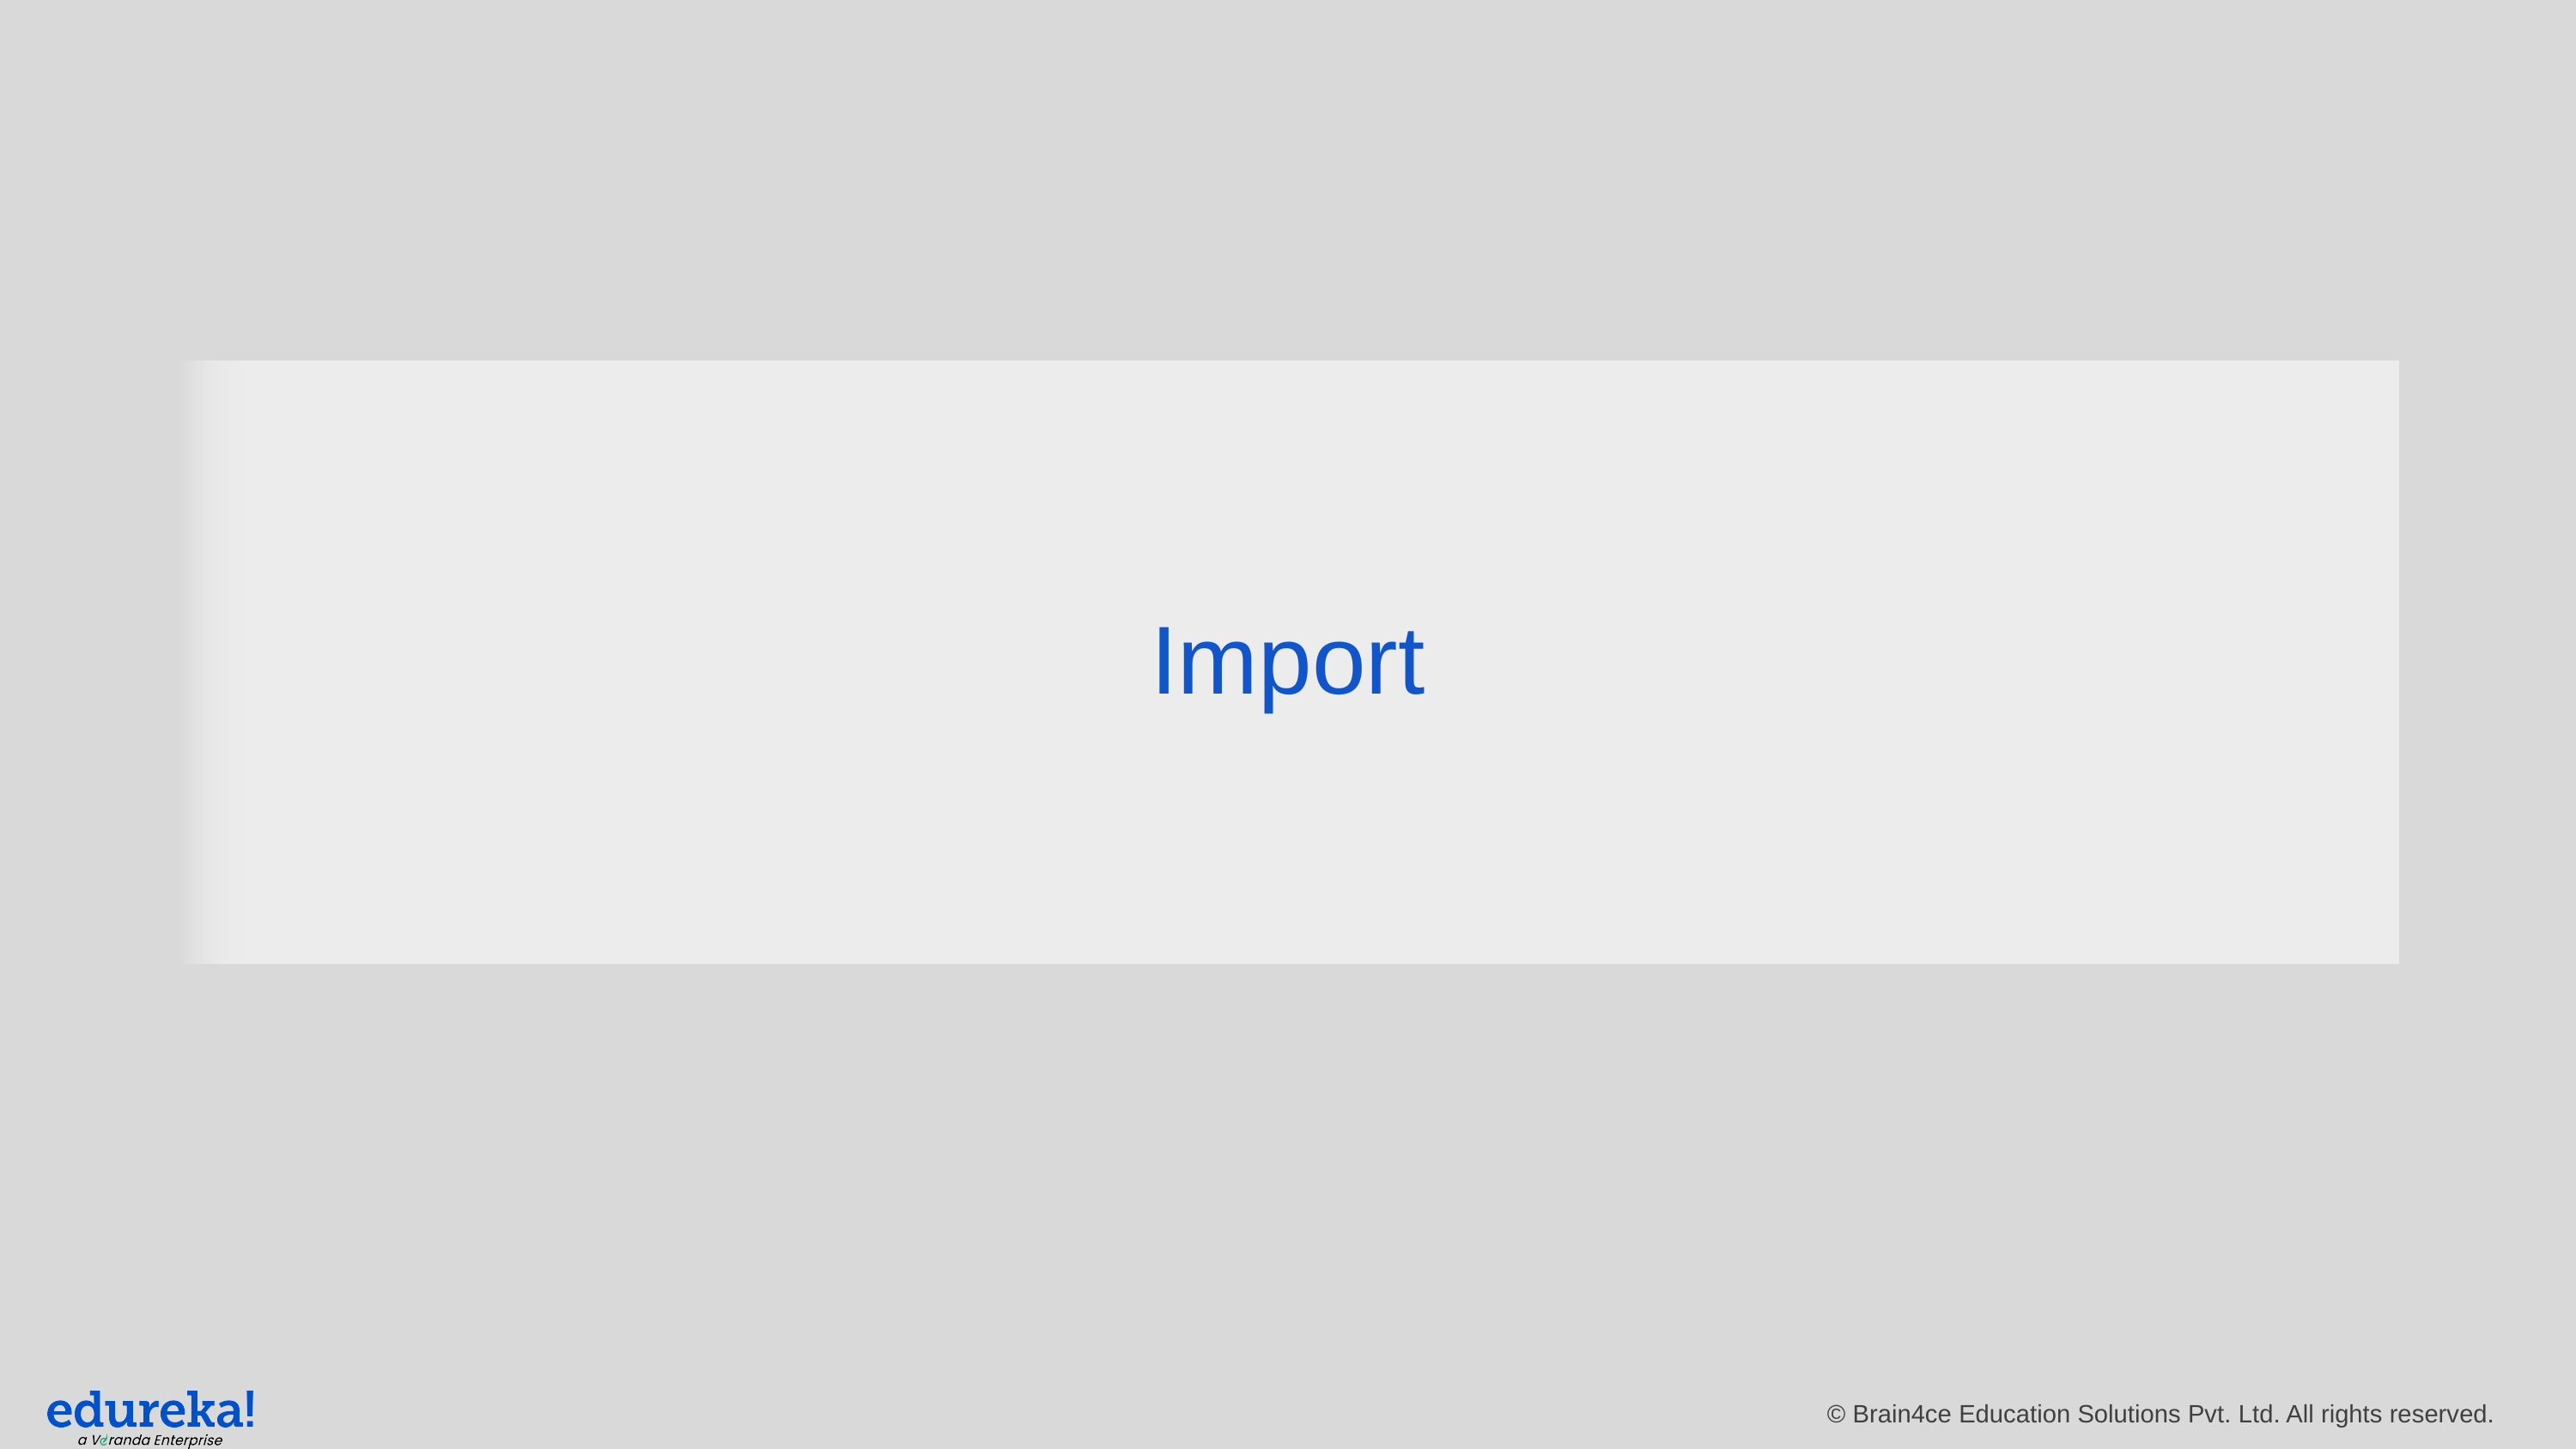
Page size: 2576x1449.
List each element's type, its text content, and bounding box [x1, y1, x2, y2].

title Import [177, 361, 2399, 964]
picture [47, 1391, 253, 1449]
